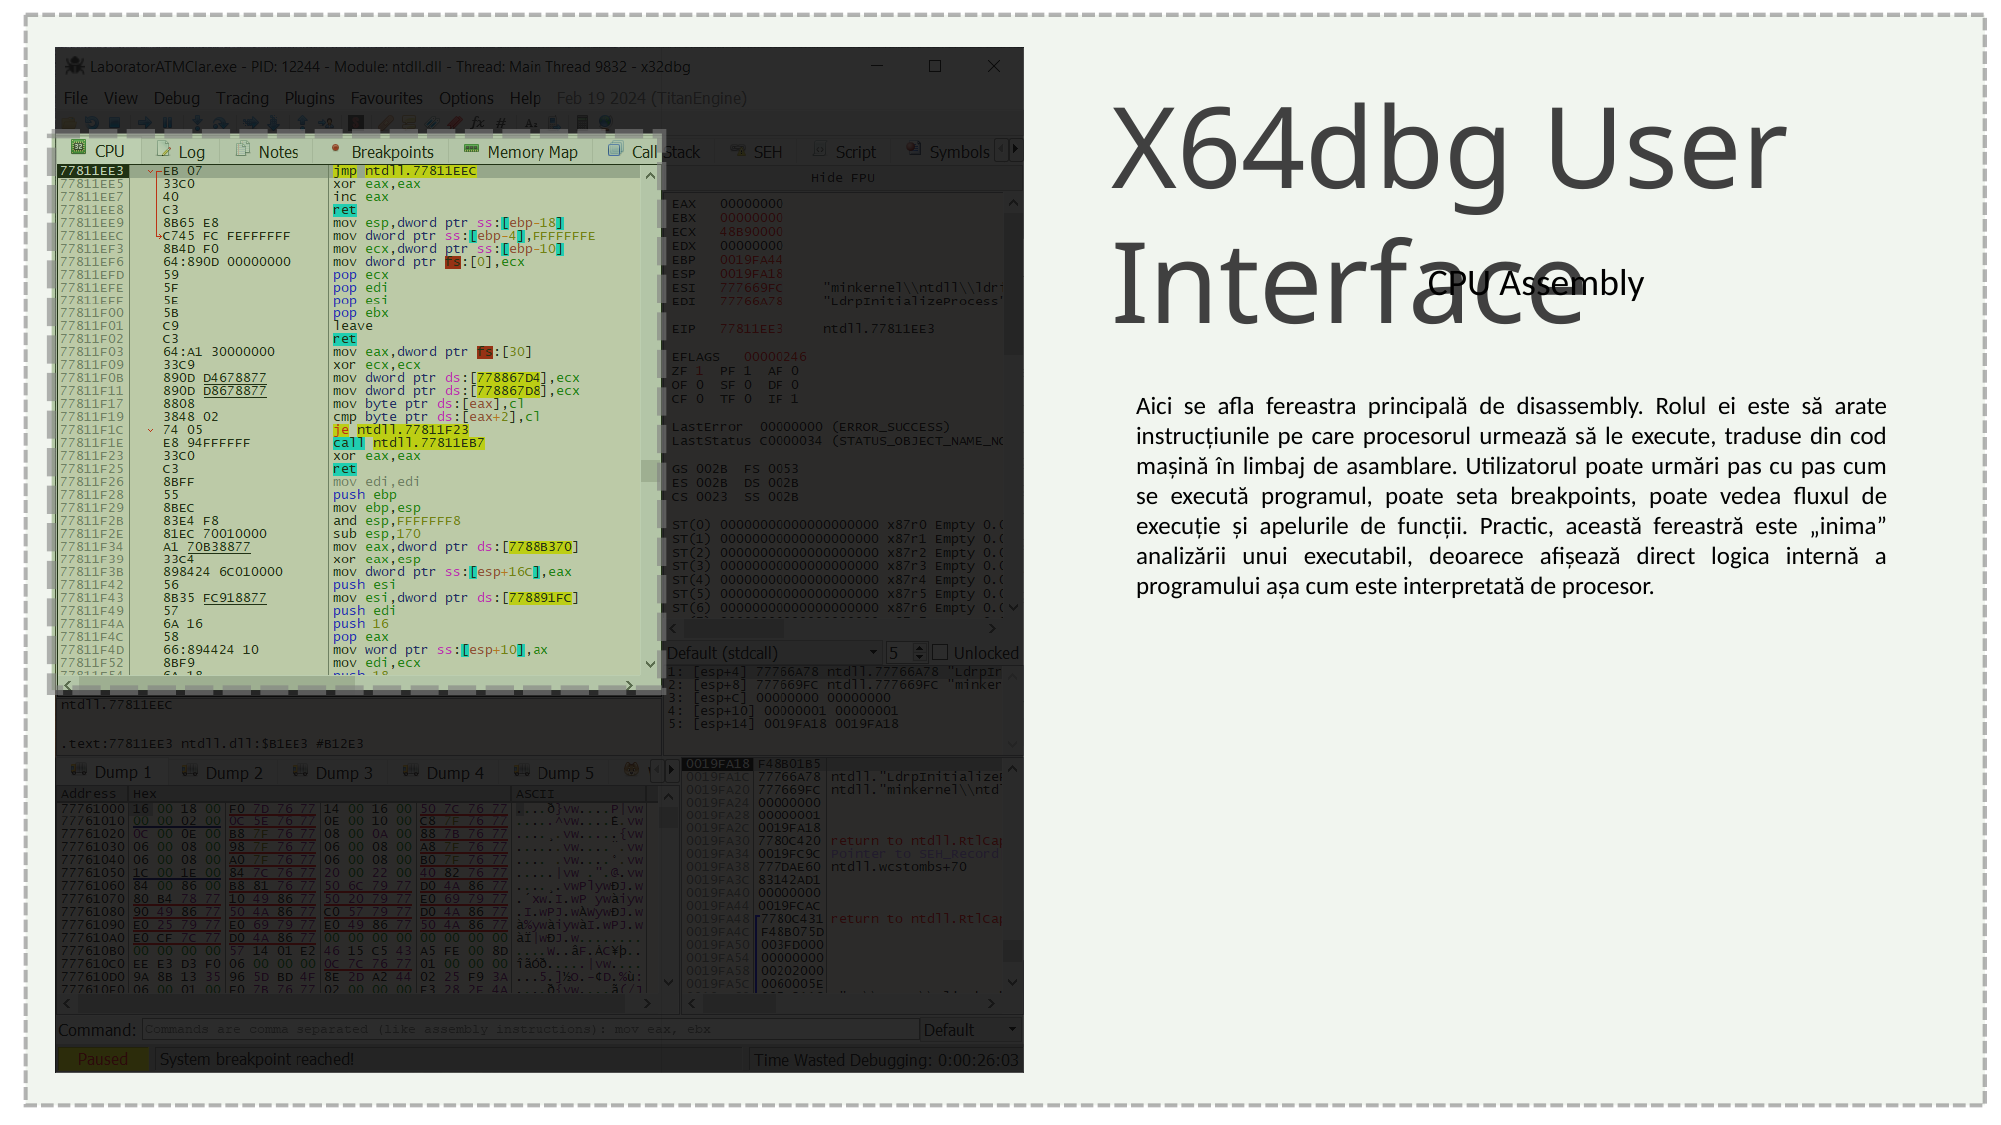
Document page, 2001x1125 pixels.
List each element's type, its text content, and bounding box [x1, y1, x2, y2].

picture [55, 47, 1024, 1073]
text_box X64dbg User Interface [1096, 68, 1989, 354]
text_box [51, 133, 55, 691]
text_box [25, 14, 1985, 1106]
text_box Aici se afla fereastra principală de disassembly. Rolul ei este să arate instrucțiunile pe care procesorul urmează să le execute, traduse din cod mașină în limbaj de asamblare. Utilizatorul poate urmări pas cu pas cum se execută programul, poate seta breakpoints, poate vedea fluxul de execuție și apelurile de funcții. Practic, această fereastră este „inima” analizării unui executabil, deoarece afișează direct logica internă a programului așa cum este interpretată de procesor. [1121, 382, 1904, 607]
text_box CPU Assembly [1413, 250, 1673, 311]
